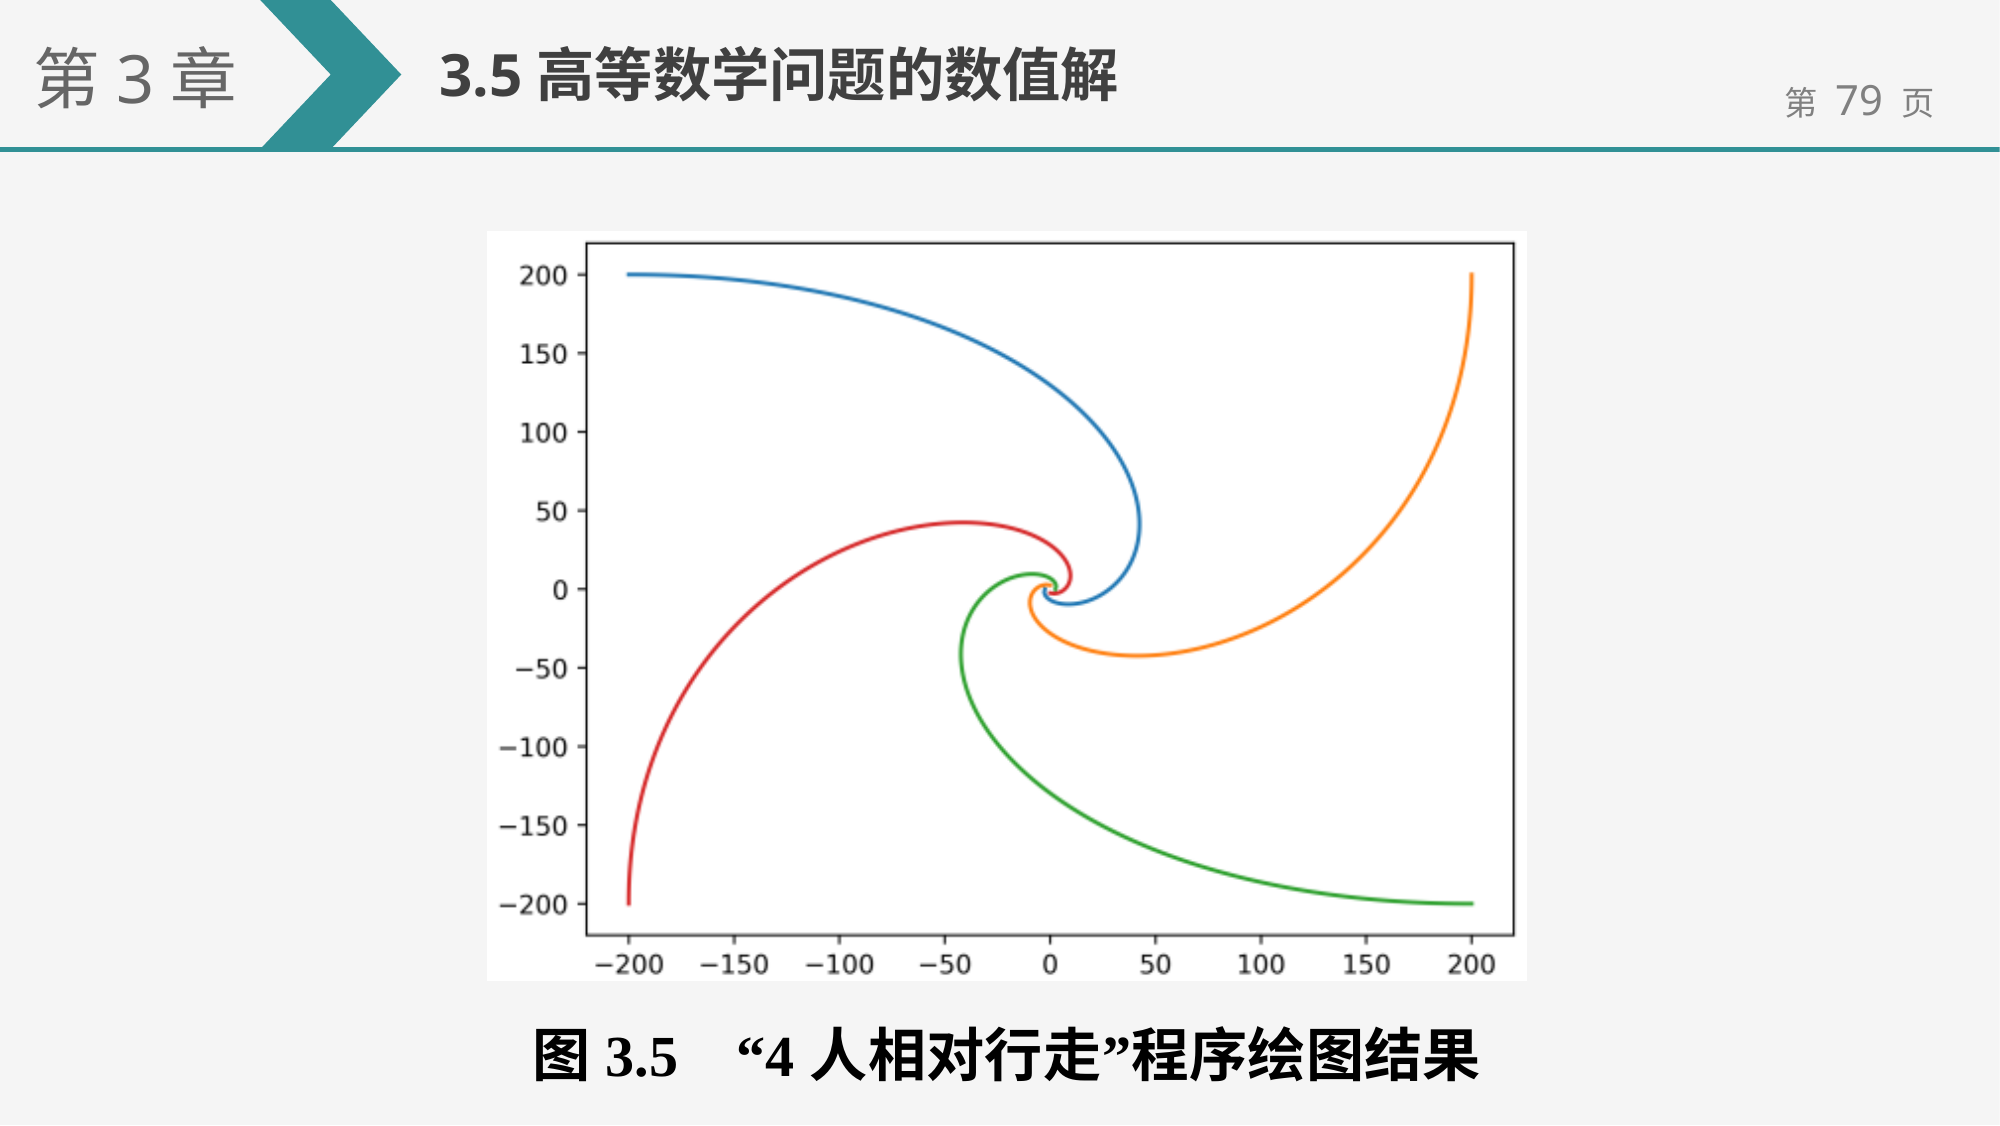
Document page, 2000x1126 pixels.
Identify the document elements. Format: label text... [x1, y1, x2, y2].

text_box 3.5高等数学问题的数值解 [424, 31, 1366, 116]
text_box [258, 0, 403, 148]
text_box 第3章 [19, 29, 253, 125]
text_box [58, 216, 1952, 1126]
